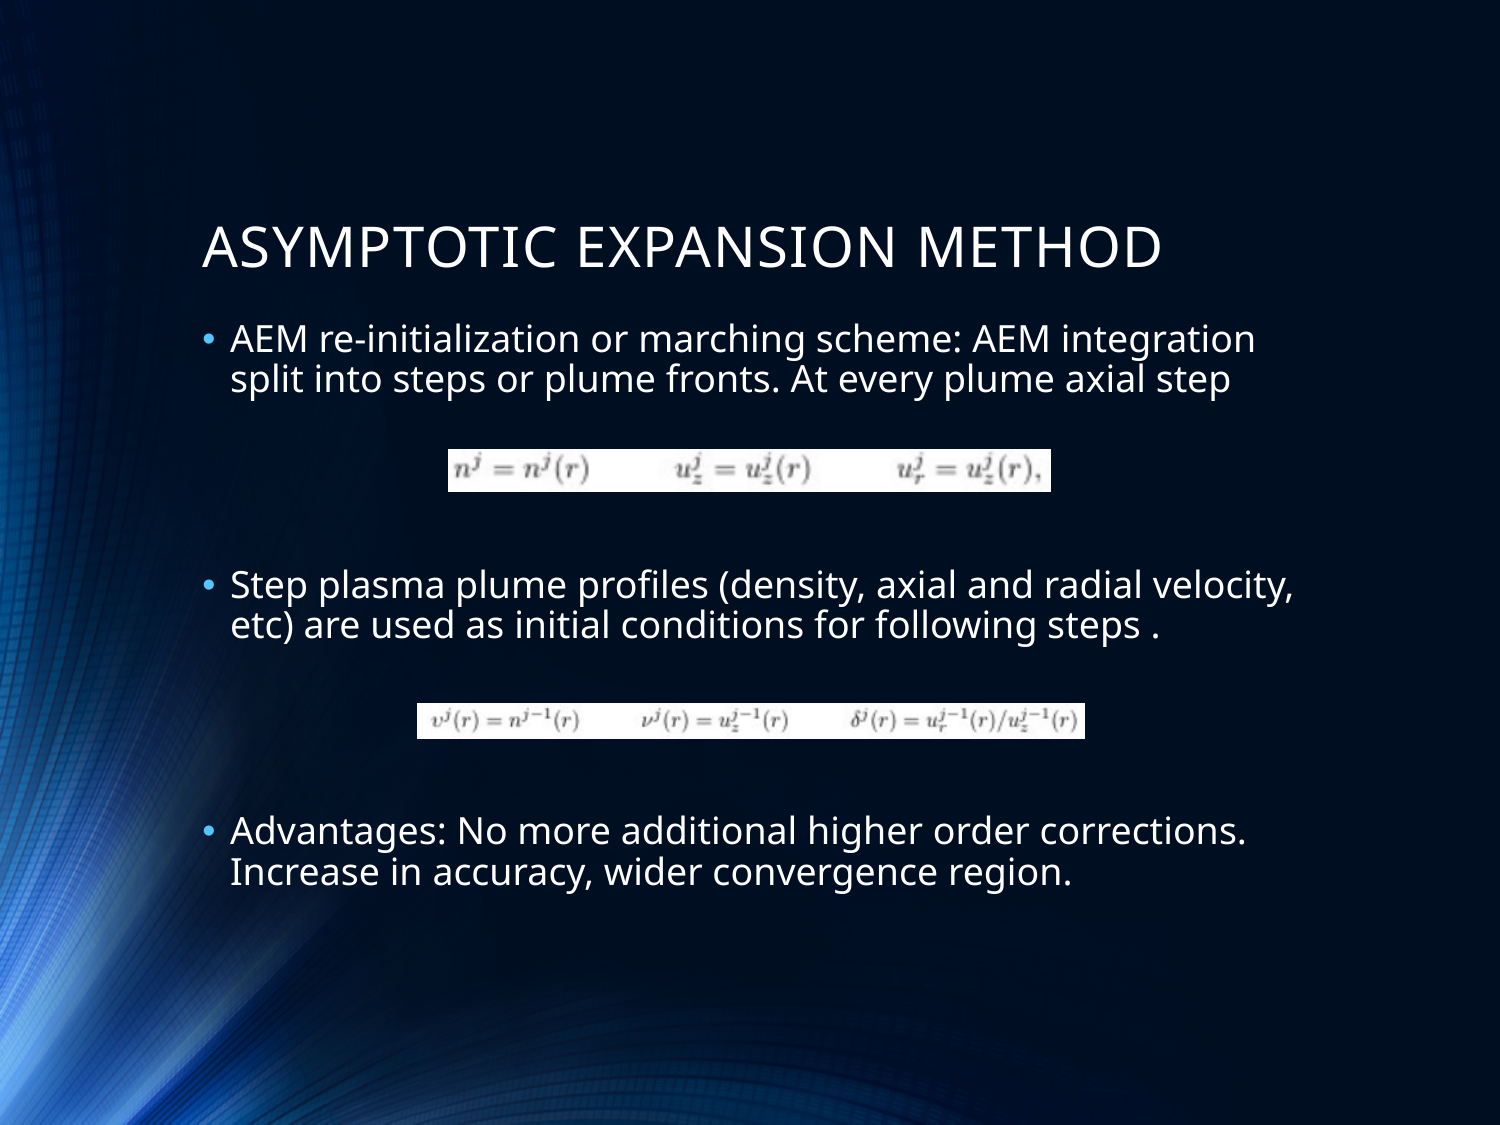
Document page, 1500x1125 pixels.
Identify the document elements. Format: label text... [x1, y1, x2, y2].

picture [0, 0, 1500, 1125]
title ASYMPTOTIC EXPANSION METHOD [187, 62, 1313, 288]
